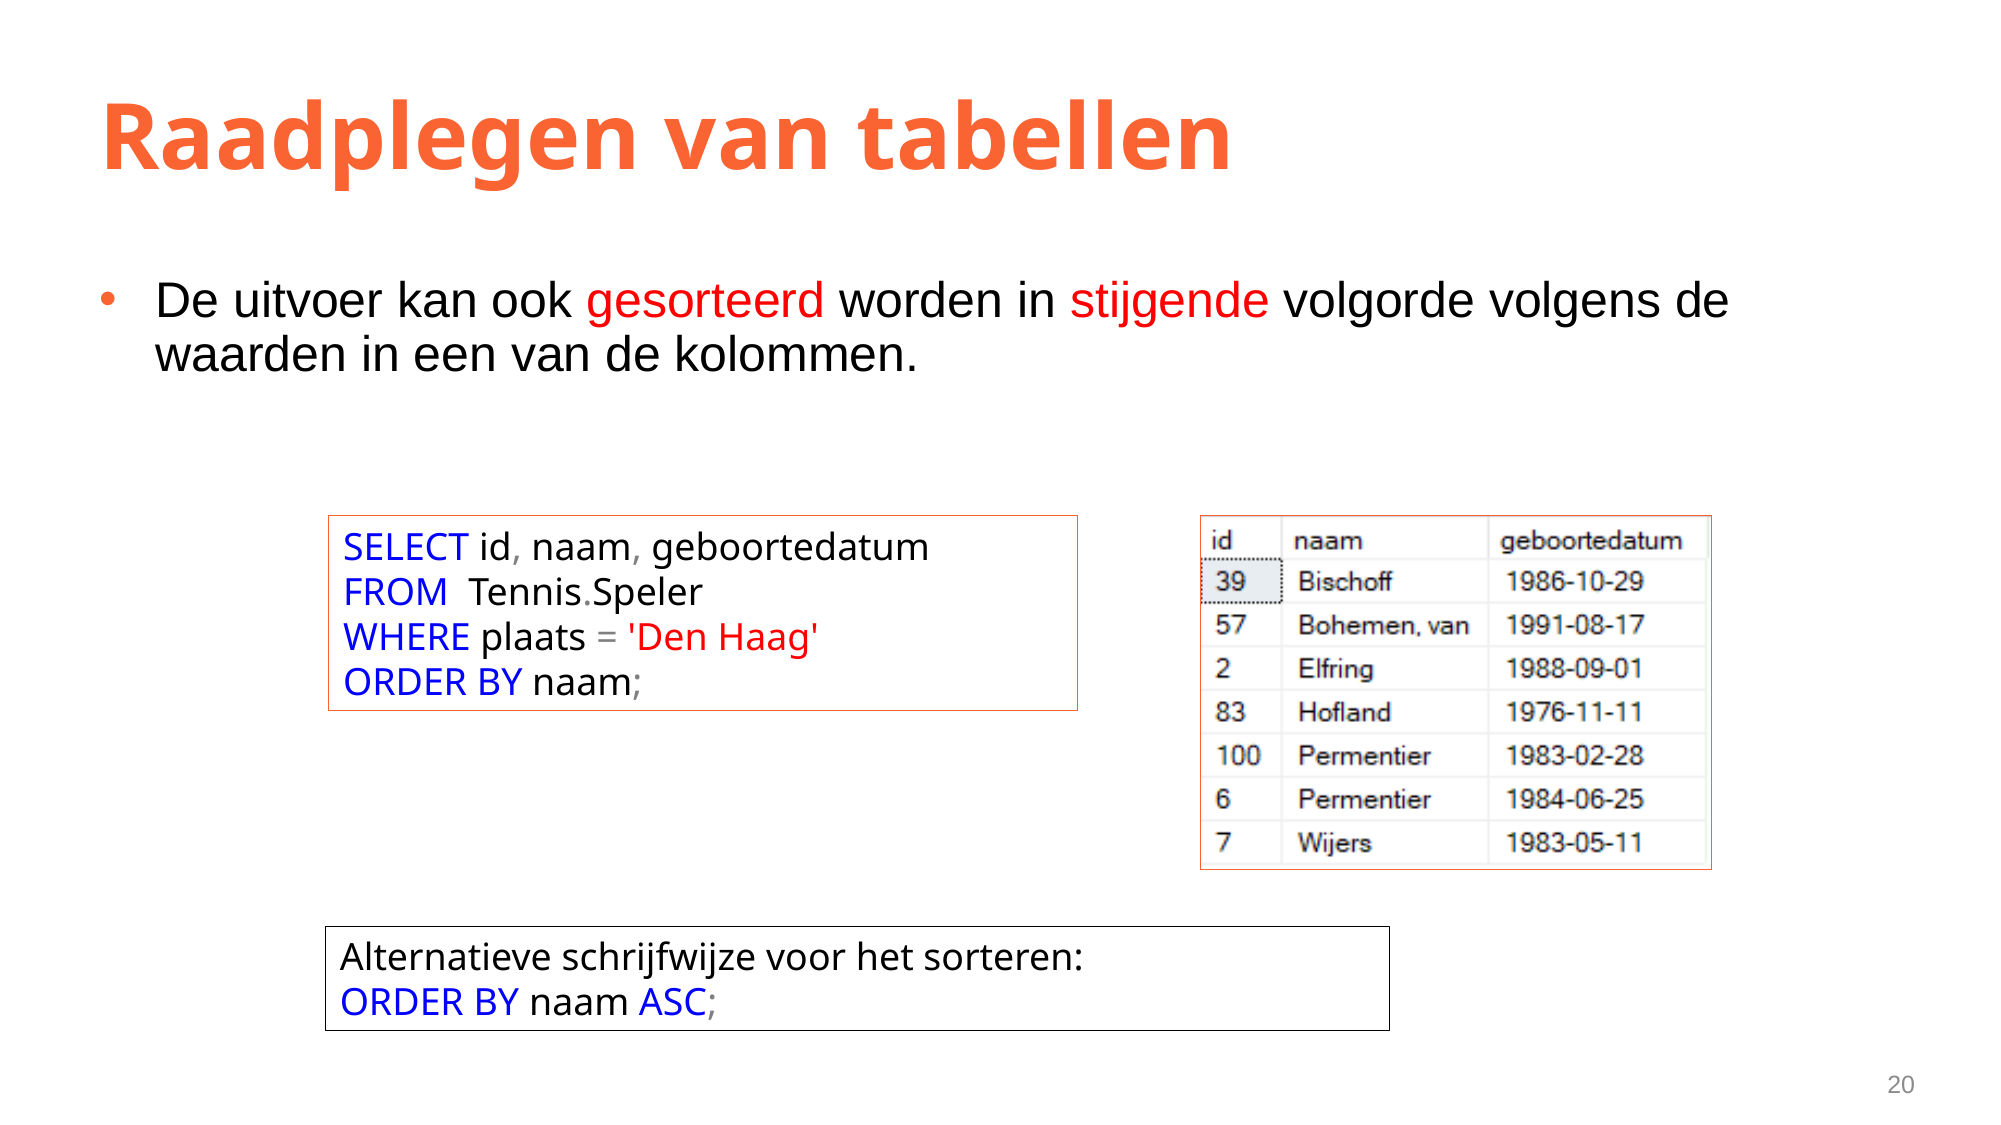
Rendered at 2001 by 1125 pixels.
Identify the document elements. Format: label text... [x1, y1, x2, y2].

title Raadplegen van tabellen [84, 49, 1916, 233]
slide_number 20 [1815, 1061, 1916, 1107]
text_box SELECT id, naam, geboortedatum FROM Tennis.Speler WHERE plaats = 'Den Haag' ORDER BY naam; [328, 515, 1078, 711]
picture [1200, 515, 1712, 870]
list De uitvoer kan ook gesorteerd worden in stijgende volgorde volgens de waarden in een van de kolommen. [84, 267, 1916, 1041]
text_box Alternatieve schrijfwijze voor het sorteren: ORDER BY naam ASC; [324, 925, 1390, 1031]
